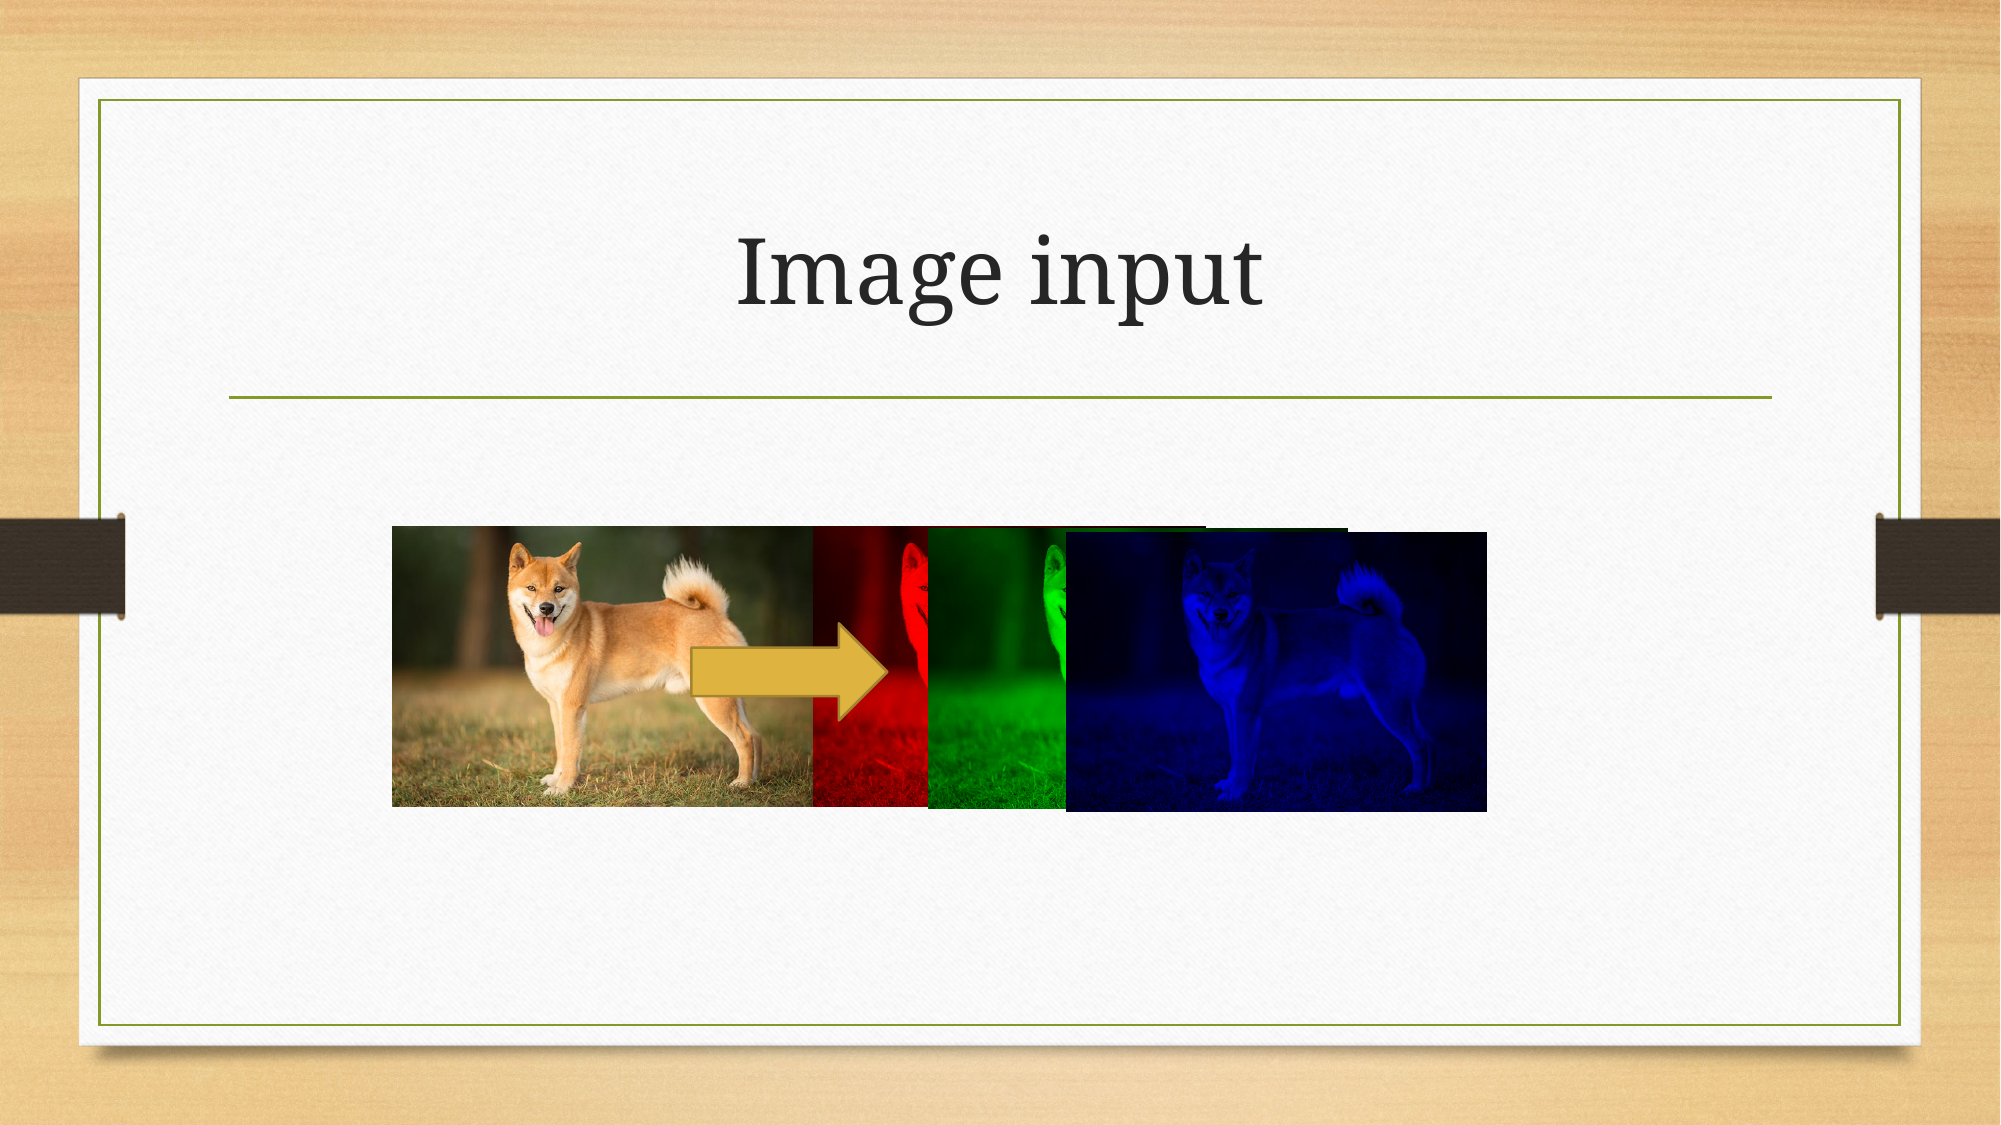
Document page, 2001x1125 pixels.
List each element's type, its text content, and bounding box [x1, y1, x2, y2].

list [813, 526, 1206, 807]
picture [0, 0, 2001, 1125]
title Image input [212, 161, 1788, 375]
